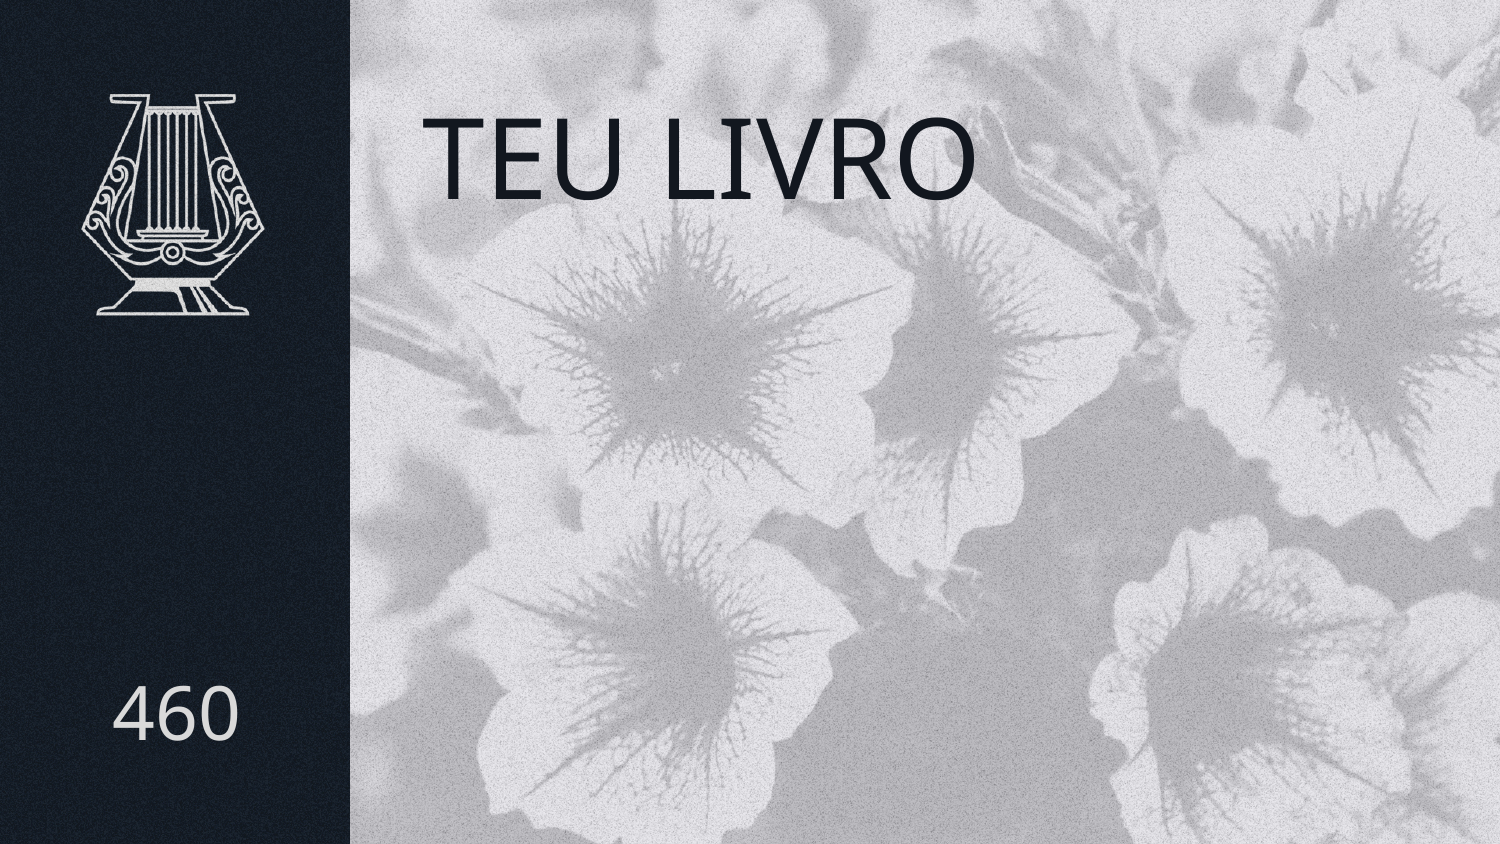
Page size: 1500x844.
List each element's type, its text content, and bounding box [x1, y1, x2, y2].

list 460 [76, 658, 278, 765]
title TEU LIVRO [407, 79, 1447, 777]
picture [0, 0, 1500, 844]
